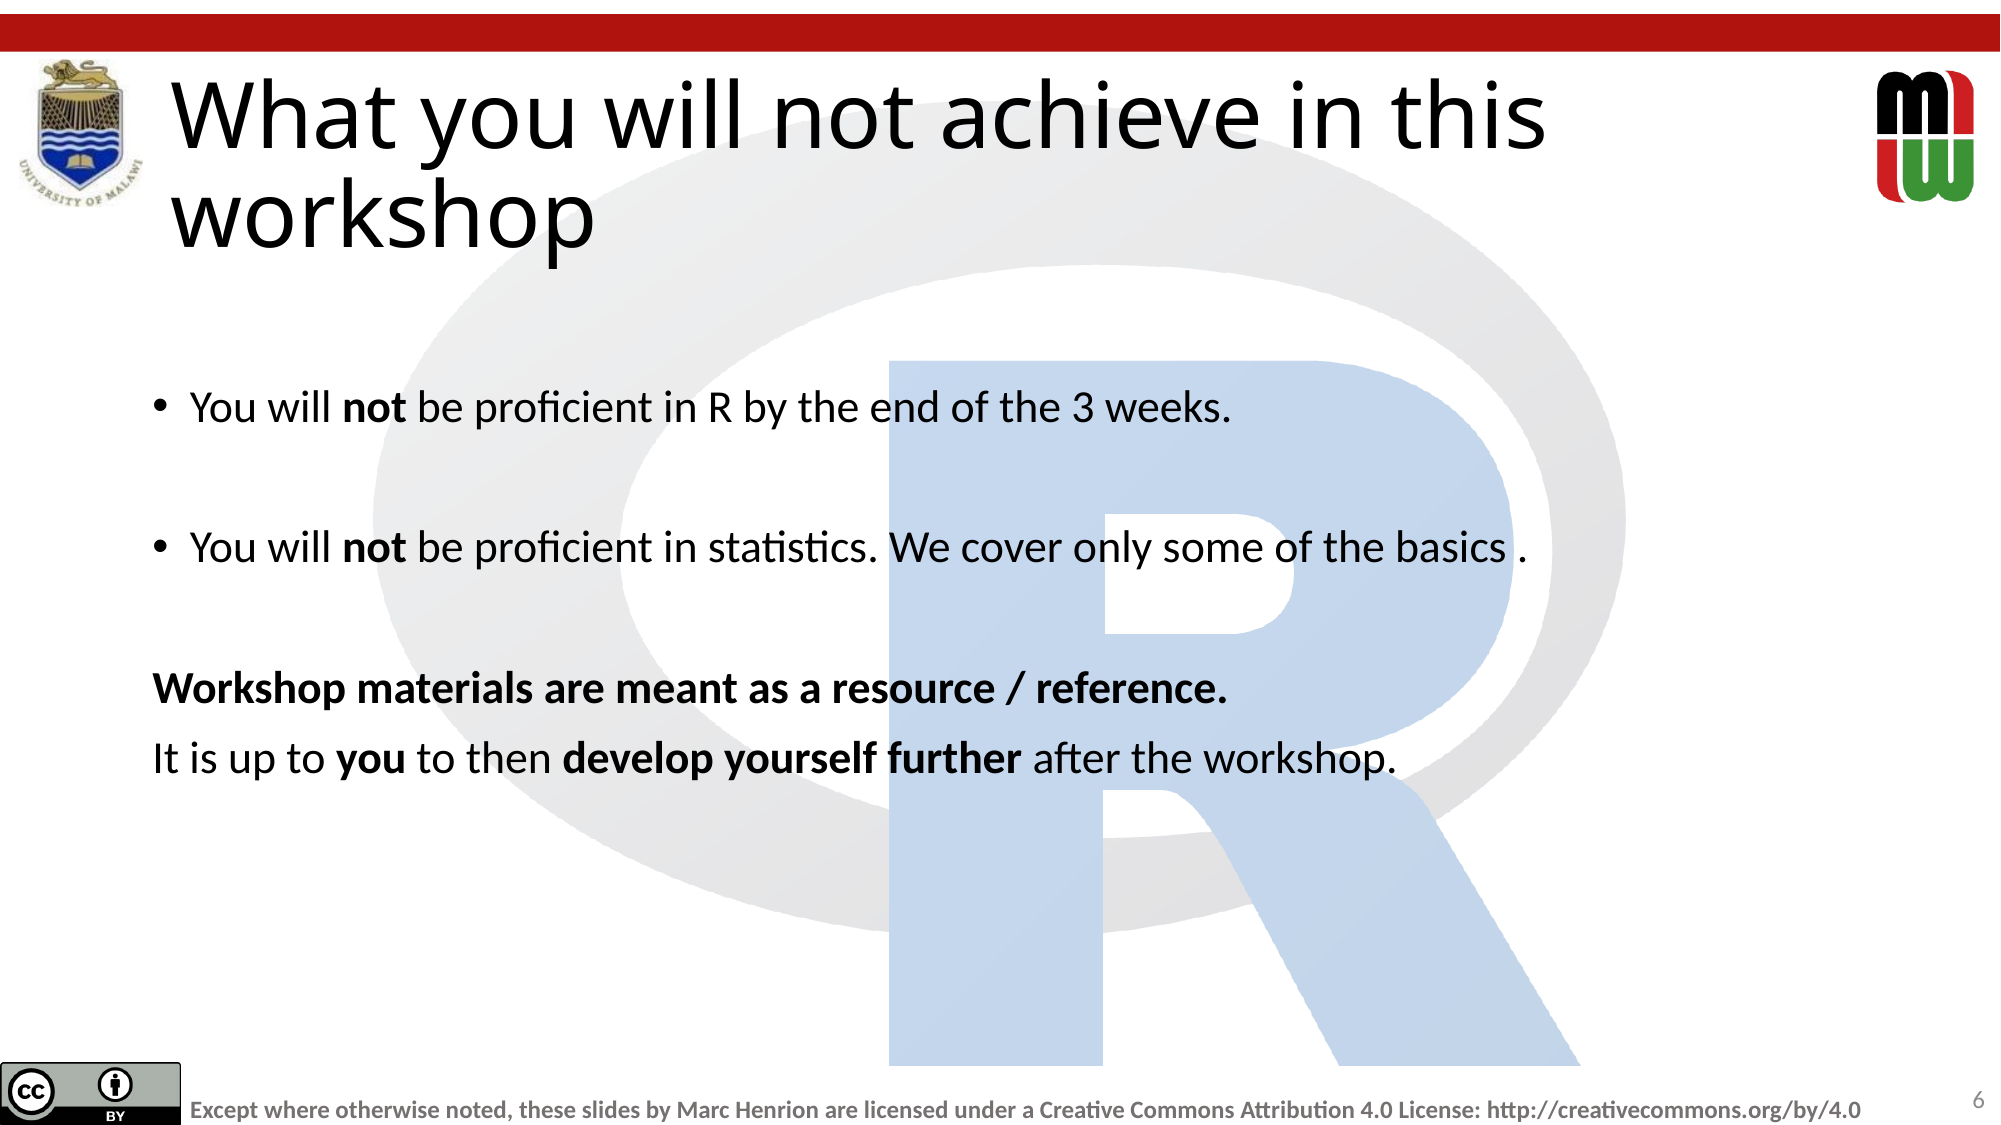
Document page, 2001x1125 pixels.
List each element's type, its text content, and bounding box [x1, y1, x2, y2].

title What you will not achieve in this workshop [155, 59, 1851, 278]
slide_number 6 [1550, 1073, 2000, 1125]
picture [19, 59, 143, 207]
picture [0, 1062, 181, 1125]
